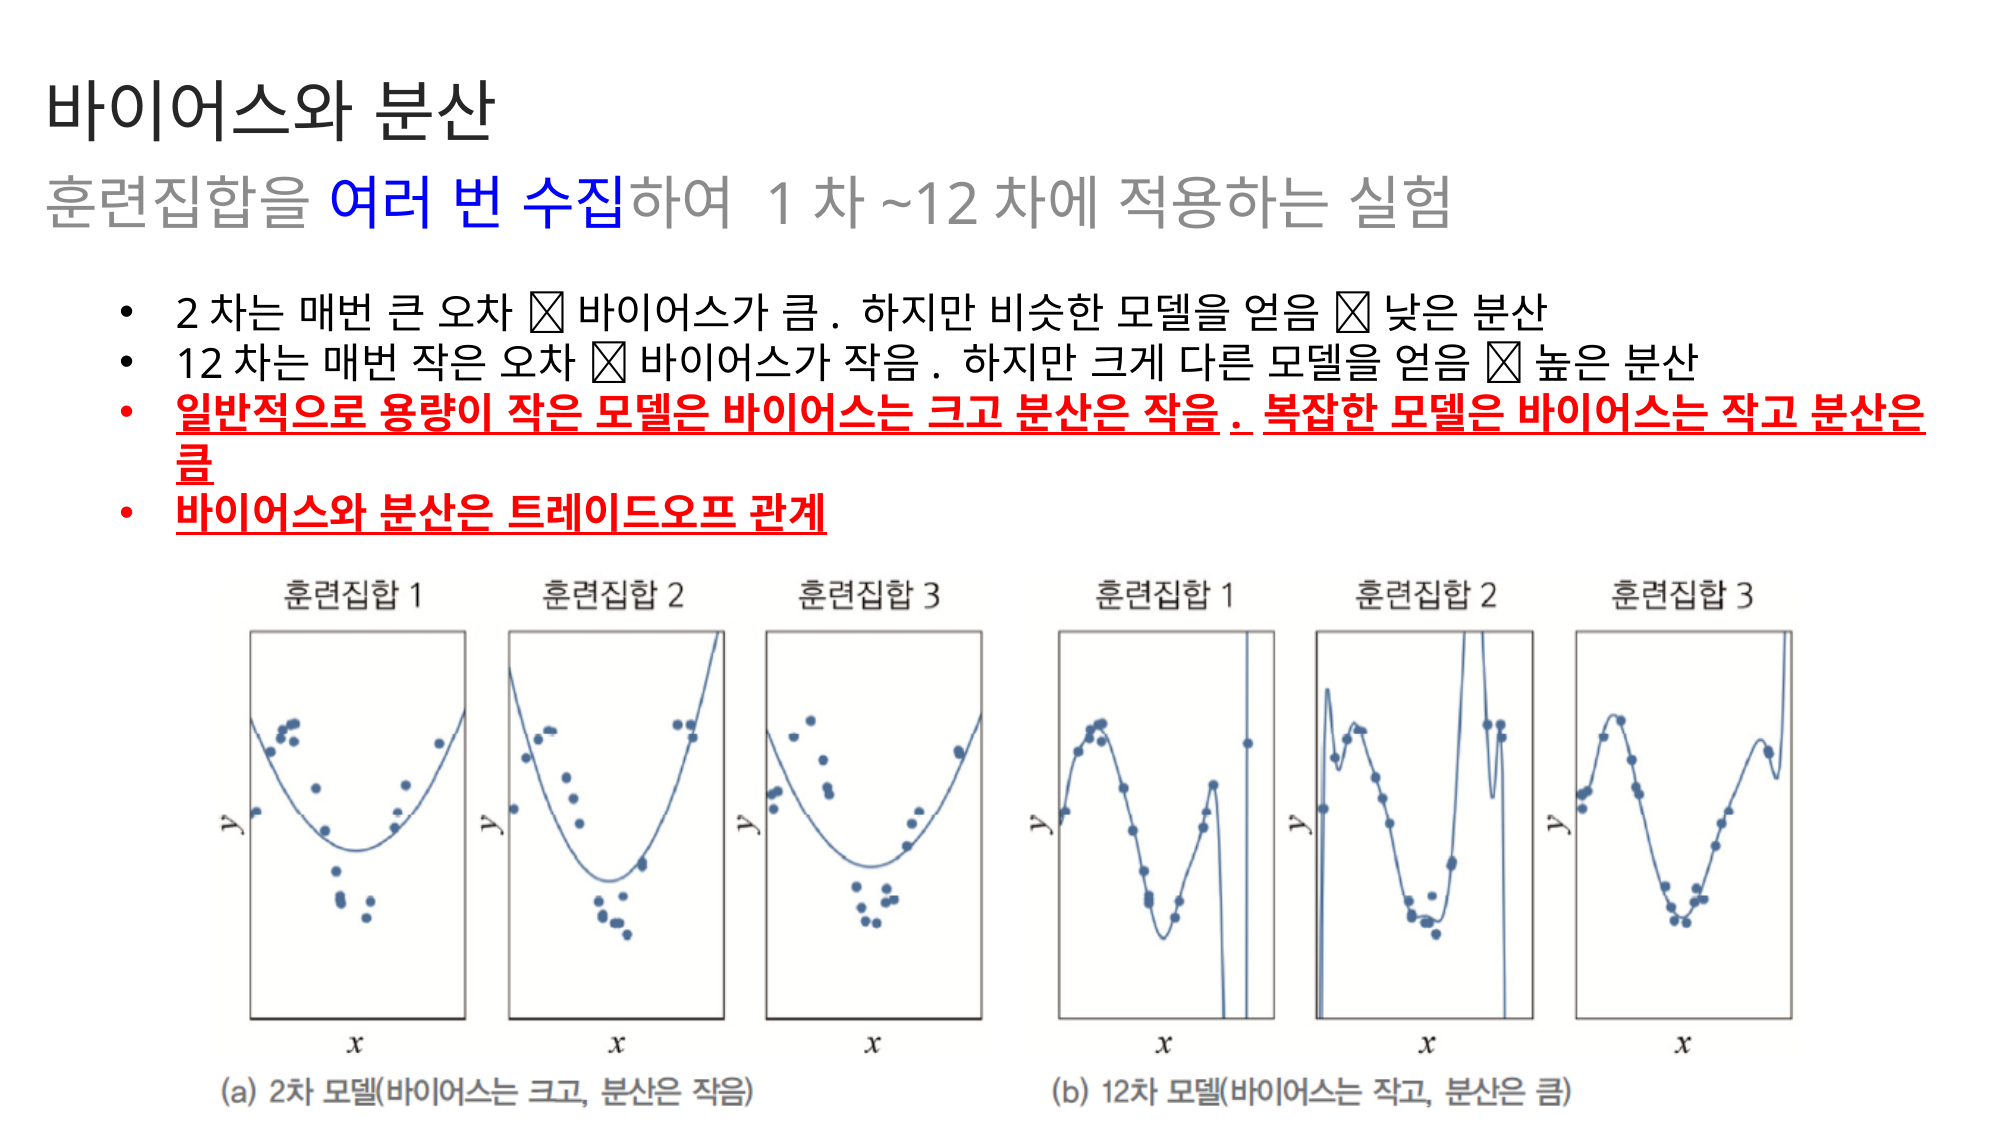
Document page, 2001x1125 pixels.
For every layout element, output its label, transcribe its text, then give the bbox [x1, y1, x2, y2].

text_box 바이어스와 분산 [29, 69, 780, 159]
text_box 훈련집합을 여러 번 수집하여 1차~12차에 적용하는 실험 2차는 매번 큰 오차  바이어스가 큼. 하지만 비슷한 모델을 얻음  낮은 분산 12차는 매번 작은 오차  바이어스가 작음. 하지만 크게 다른 모델을 얻음  높은 분산 일반적으로 용량이 작은 모델은 바이어스는 크고 분산은 작음. 복잡한 모델은 바이어스는 작고 분산은 큼 바이어스와 분산은 트레이드오프 관계 [29, 159, 1982, 534]
picture [216, 568, 1799, 1121]
